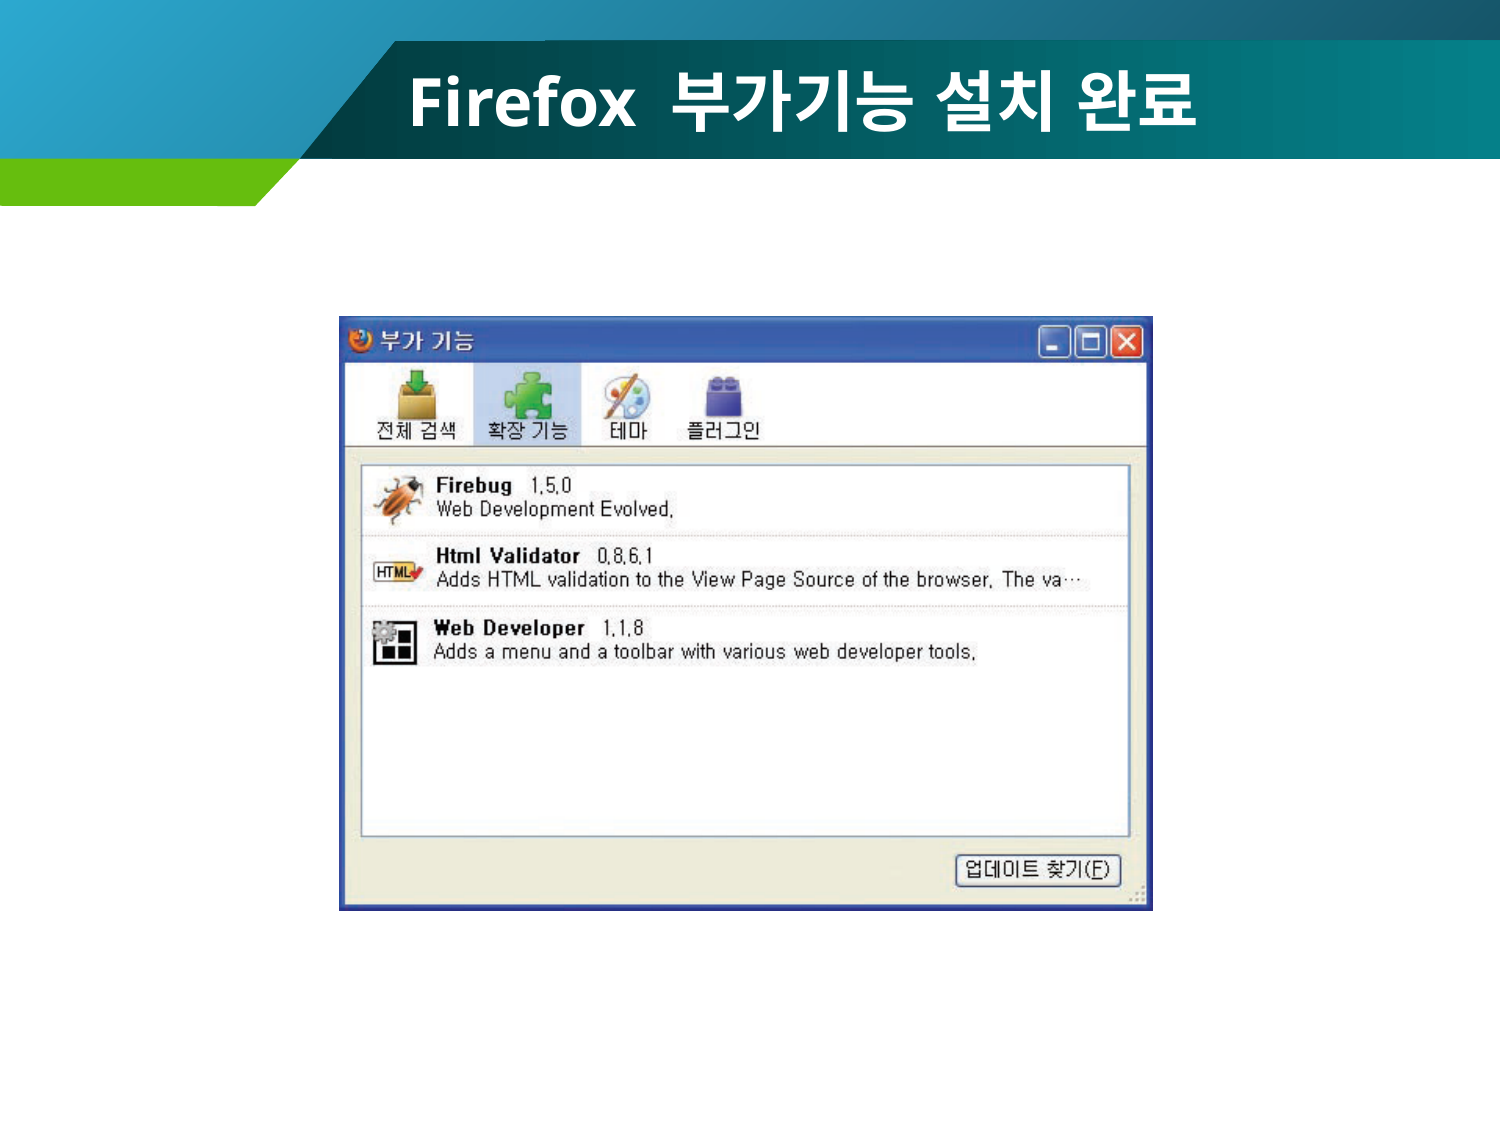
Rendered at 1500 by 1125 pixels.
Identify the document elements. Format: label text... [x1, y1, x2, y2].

picture [339, 316, 1153, 911]
title Firefox 부가기능 설치 완료 [374, 36, 1481, 163]
